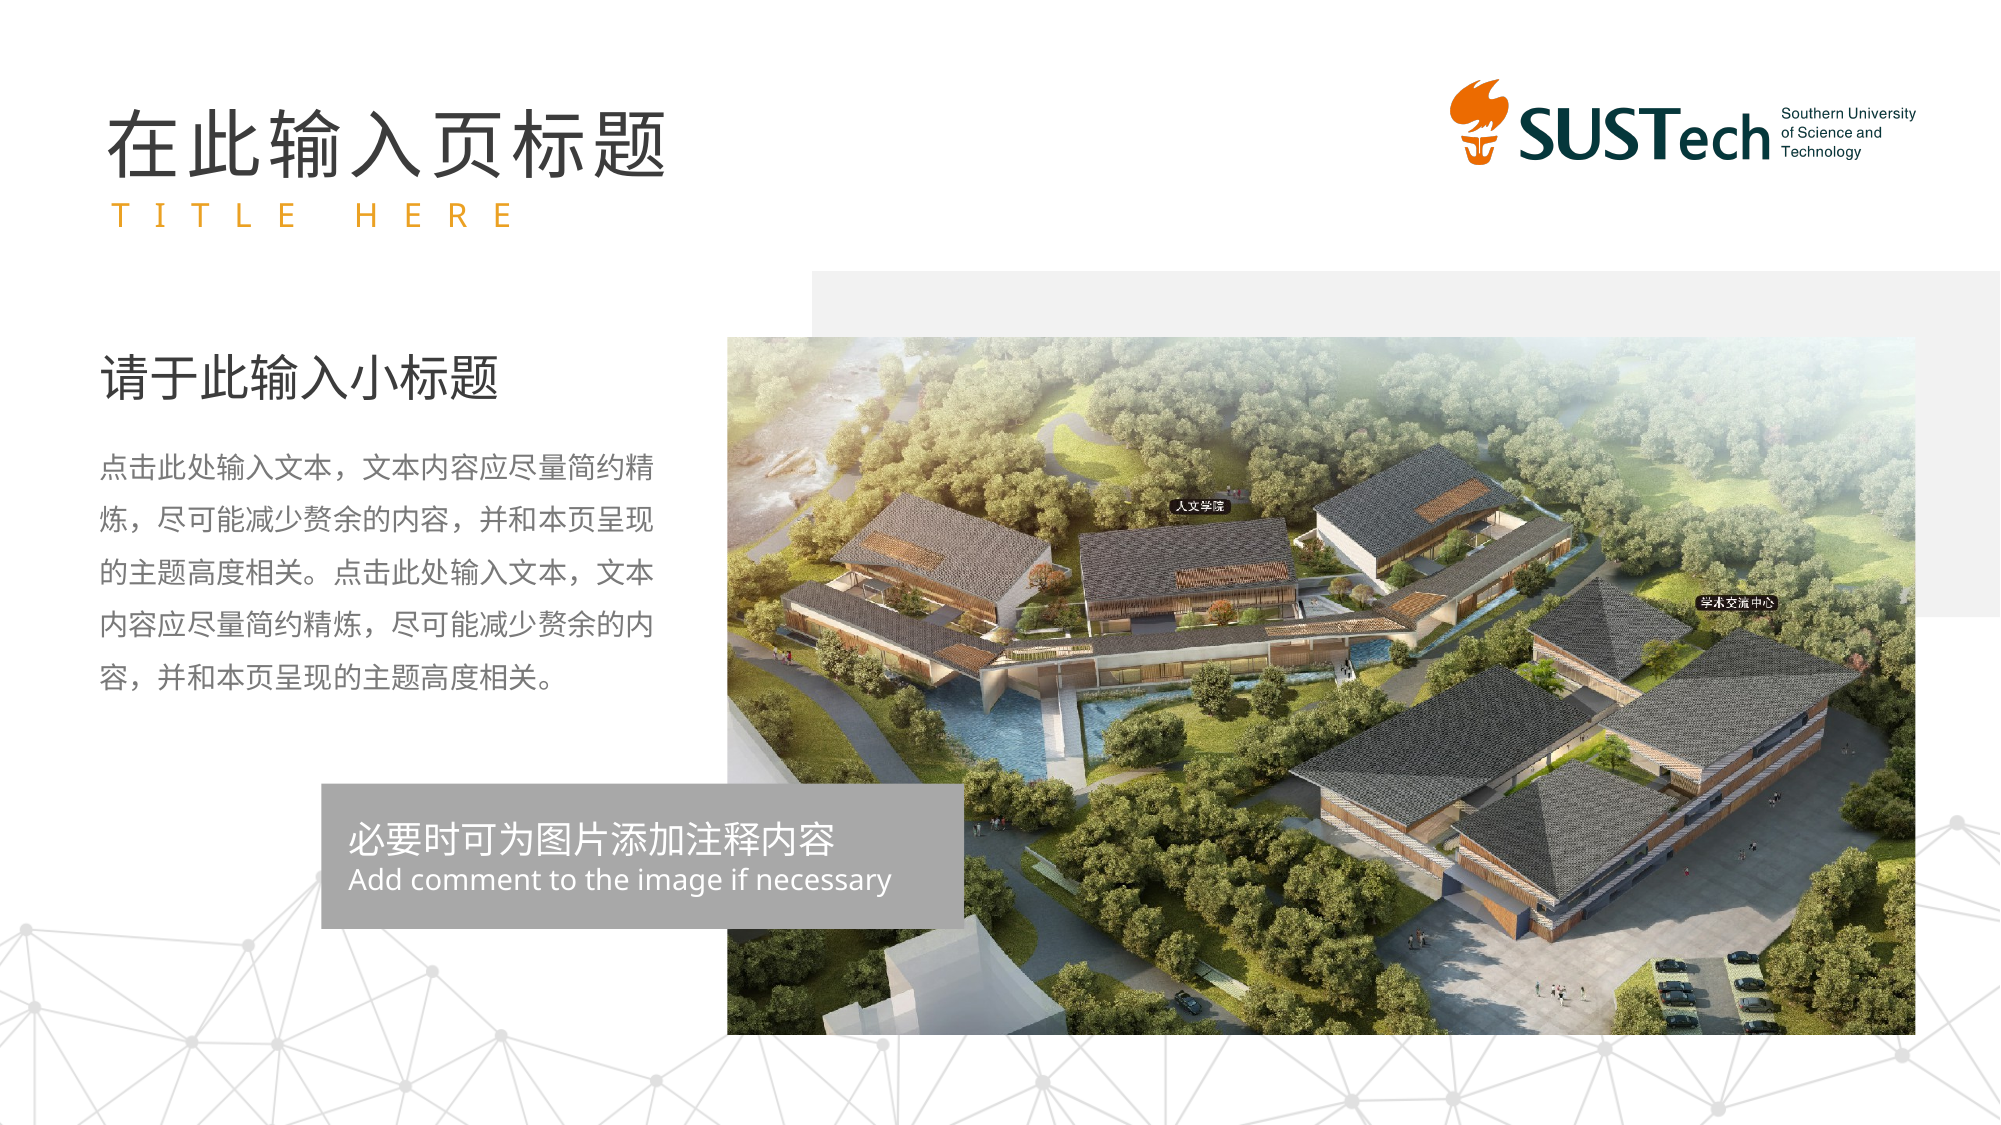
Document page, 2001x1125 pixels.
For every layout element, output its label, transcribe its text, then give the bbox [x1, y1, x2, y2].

text_box [726, 336, 1916, 761]
picture [0, 761, 2000, 1125]
text_box 请于此输入小标题 点击此处输入文本，文本内容应尽量简约精炼，尽可能减少赘余的内容，并和本页呈现的主题高度相关。点击此处输入文本，文本内容应尽量简约精炼，尽可能减少赘余的内容，并和本页呈现的主题高度相关。 [84, 309, 690, 702]
picture [1450, 79, 1916, 165]
text_box [811, 270, 2000, 618]
text_box 在此输入页标题 TITLE HERE [90, 90, 683, 241]
